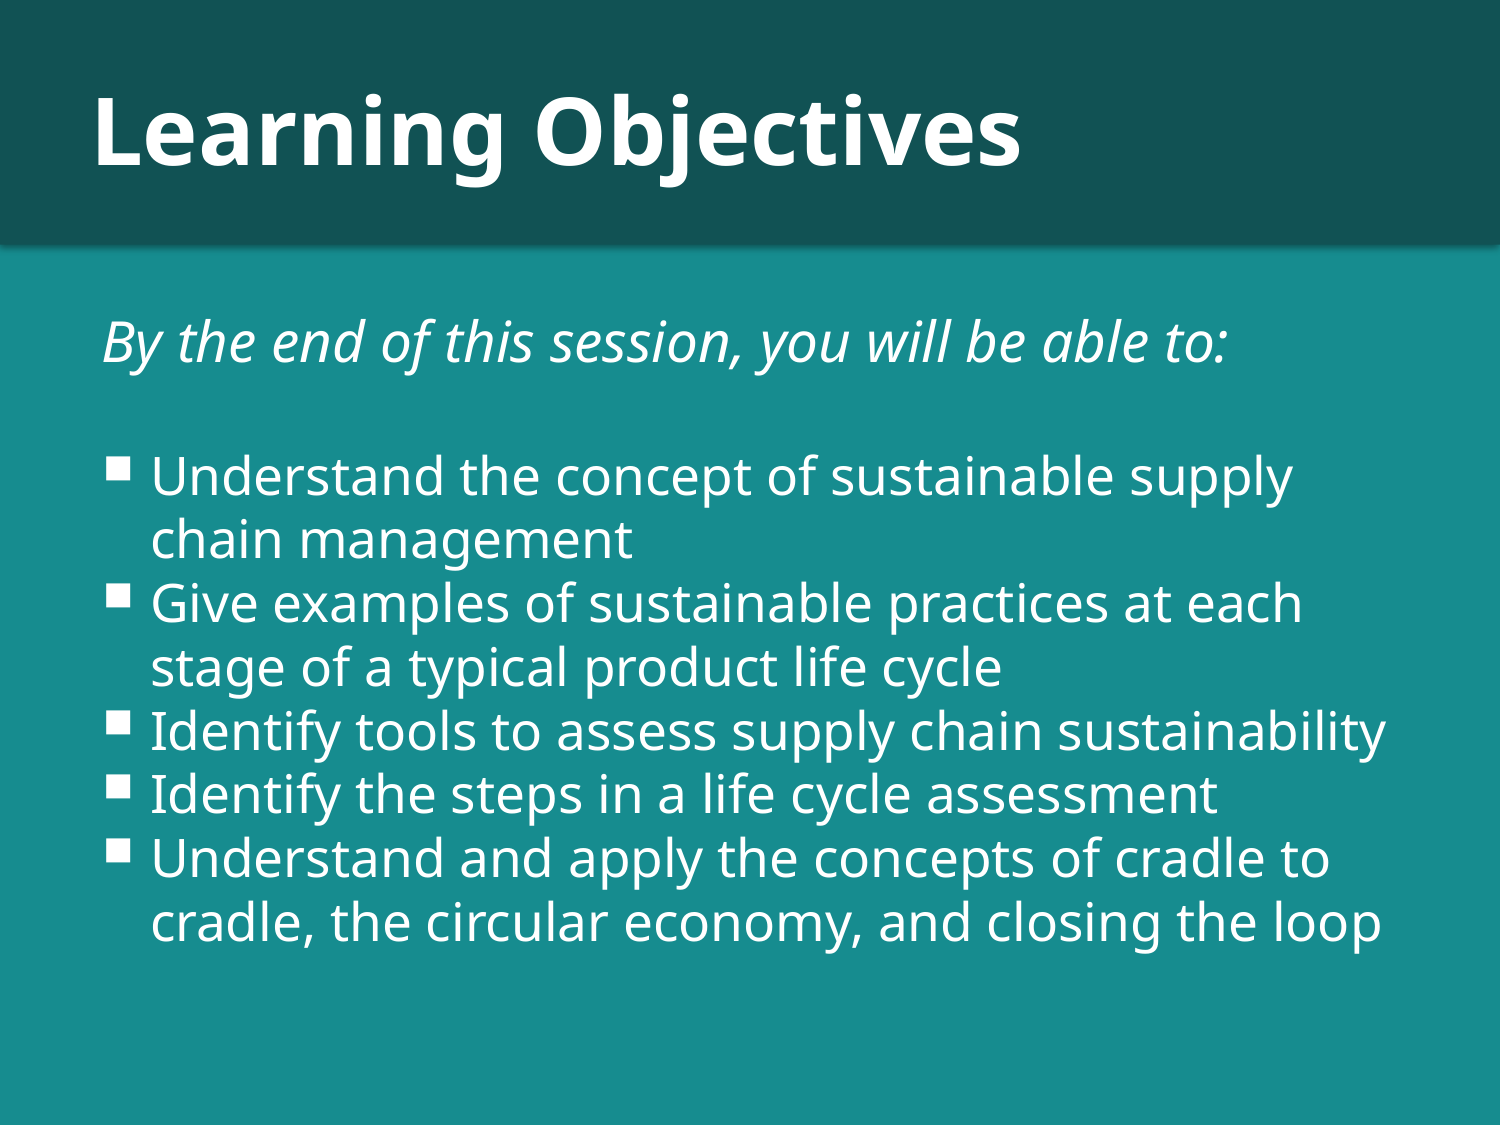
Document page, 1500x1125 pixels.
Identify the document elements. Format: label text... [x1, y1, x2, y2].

list By the end of this session, you will be able to: Understand the concept of sustainable supply chain management Give examples of sustainable practices at each stage of a typical product life cycle Identify tools to assess supply chain sustainability Identify the steps in a life cycle assessment Understand and apply the concepts of cradle to cradle, the circular economy, and closing the loop [75, 291, 1425, 1050]
title Learning Objectives [75, 25, 1425, 231]
